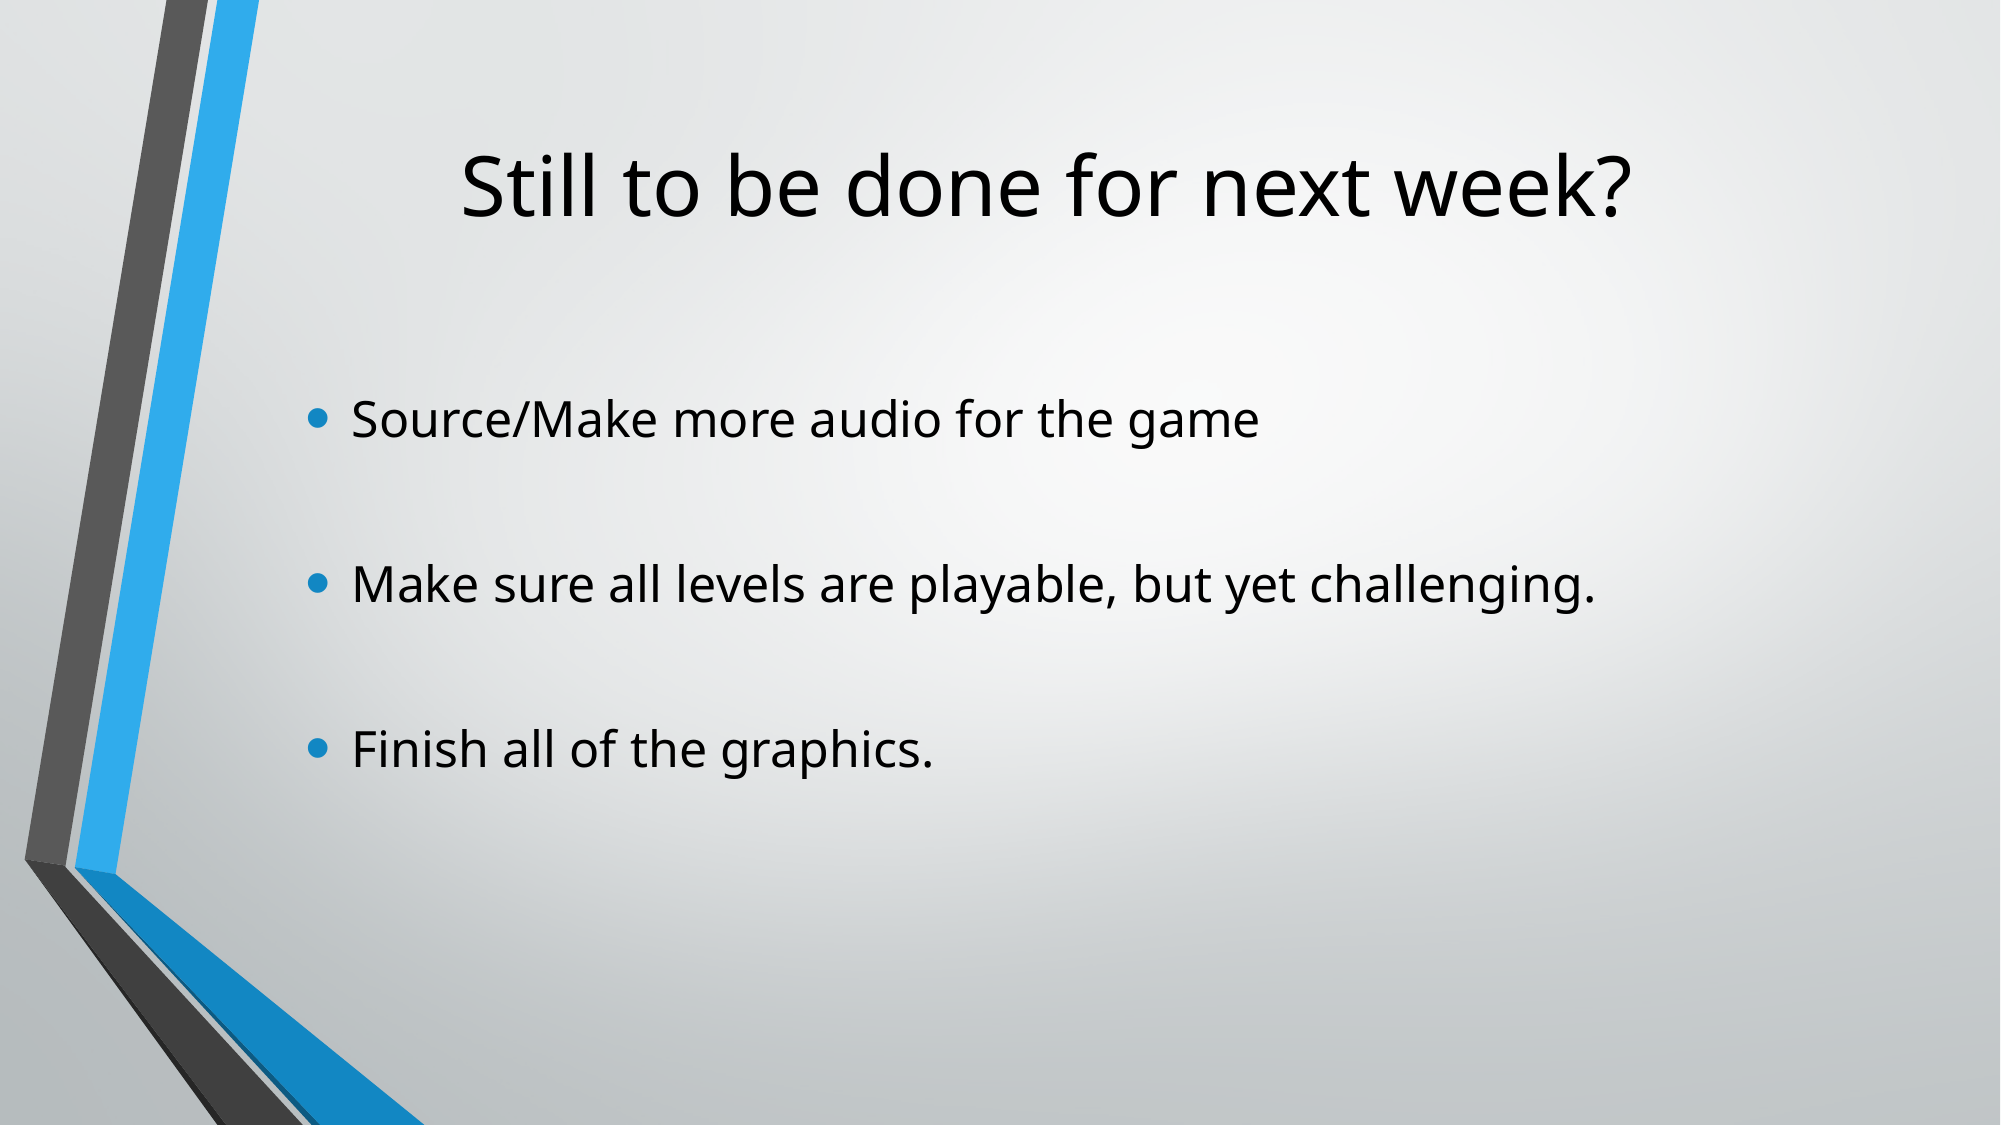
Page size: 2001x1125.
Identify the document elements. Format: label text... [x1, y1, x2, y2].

list Source/Make more audio for the game Make sure all levels are playable, but yet challenging. Finish all of the graphics. [289, 326, 1934, 839]
title Still to be done for next week? [225, 38, 1869, 327]
